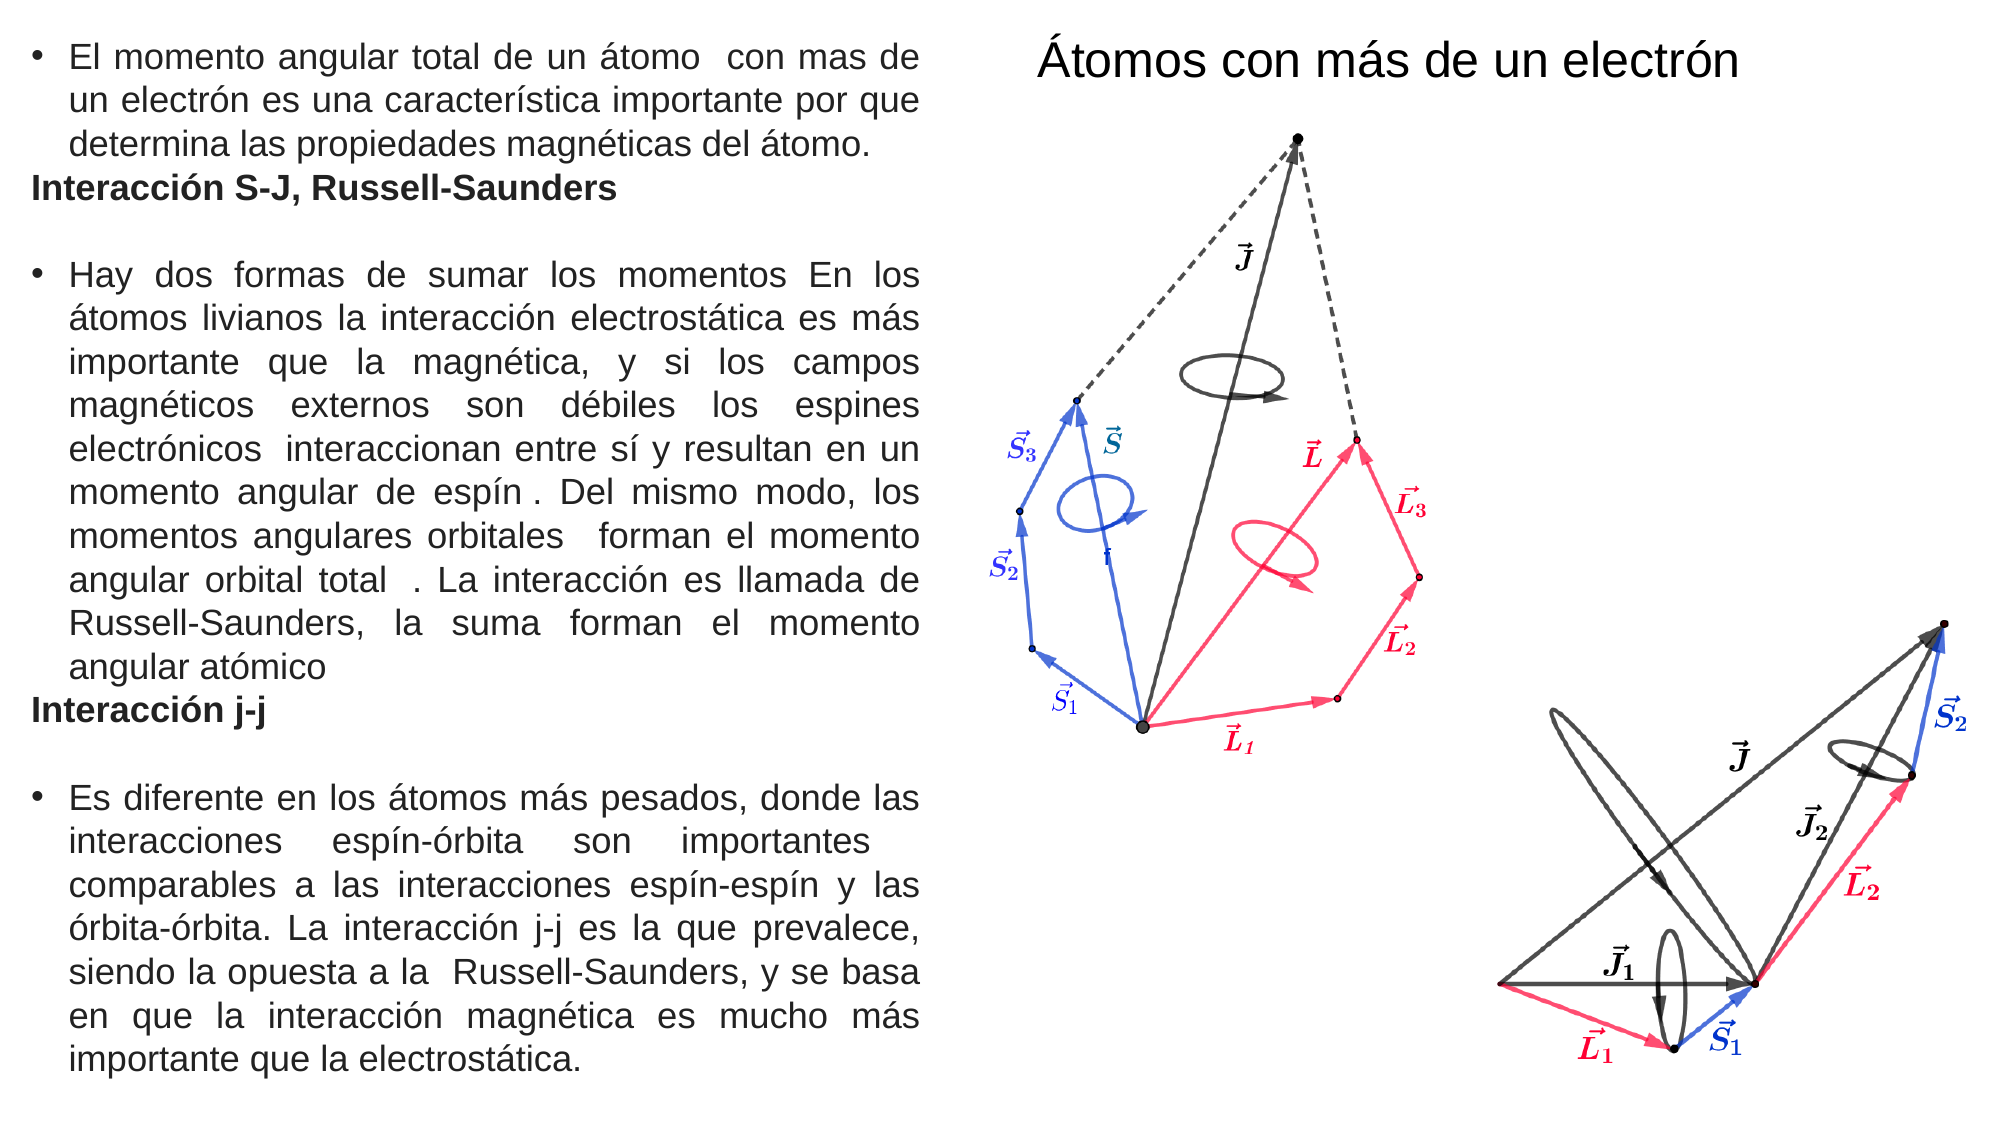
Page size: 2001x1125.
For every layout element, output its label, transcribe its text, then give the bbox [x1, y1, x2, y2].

picture [936, 96, 2000, 1108]
title Átomos con más de un electrón [859, 26, 1920, 96]
